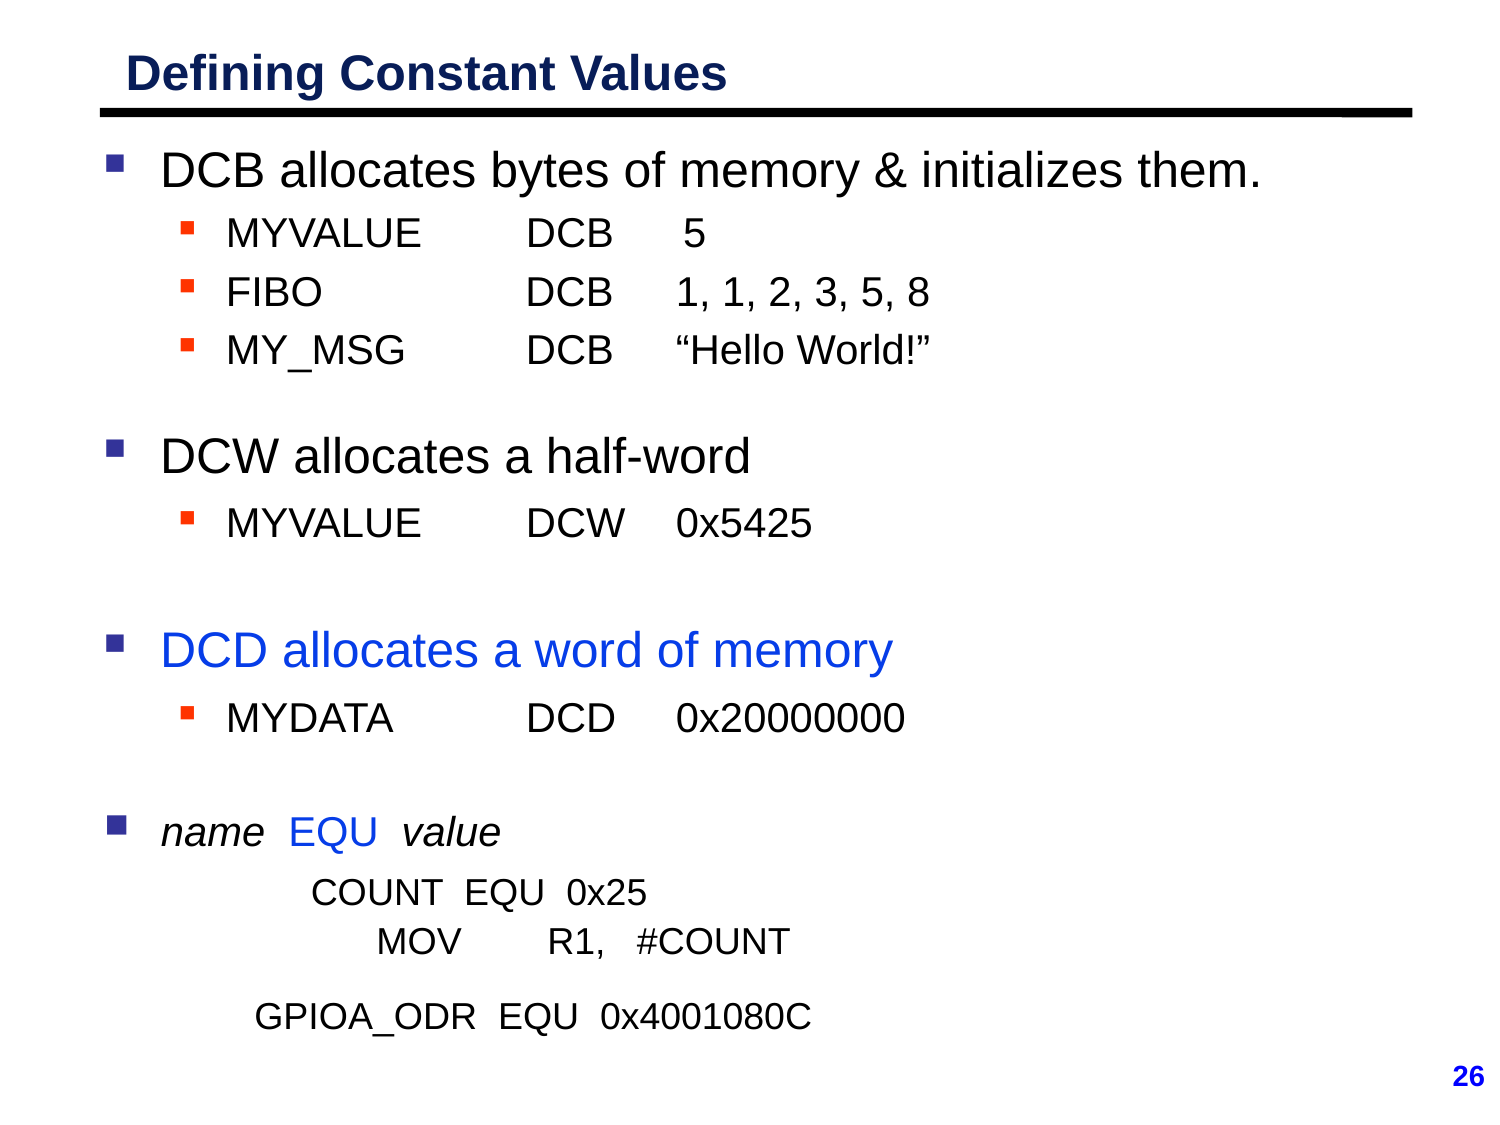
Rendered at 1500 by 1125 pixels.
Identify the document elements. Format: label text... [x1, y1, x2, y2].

text_box 26 [1187, 1049, 1500, 1125]
text_box name EQU value COUNT EQU 0x25 MOV R1, #COUNT GPIOA_ODR EQU 0x4001080C [89, 797, 1292, 1046]
text_box Defining Constant Values [115, 44, 740, 105]
text_box DCB allocates bytes of memory & initializes them. MYVALUE DCB 5 FIBO DCB 1, 1, 2, 3, 5, 8 MY_MSG DCB “Hello World!” DCW allocates a half-word MYVALUE DCW 0x5425 DCD allocates a word of memory MYDATA DCD 0x20000000 [88, 130, 1458, 781]
